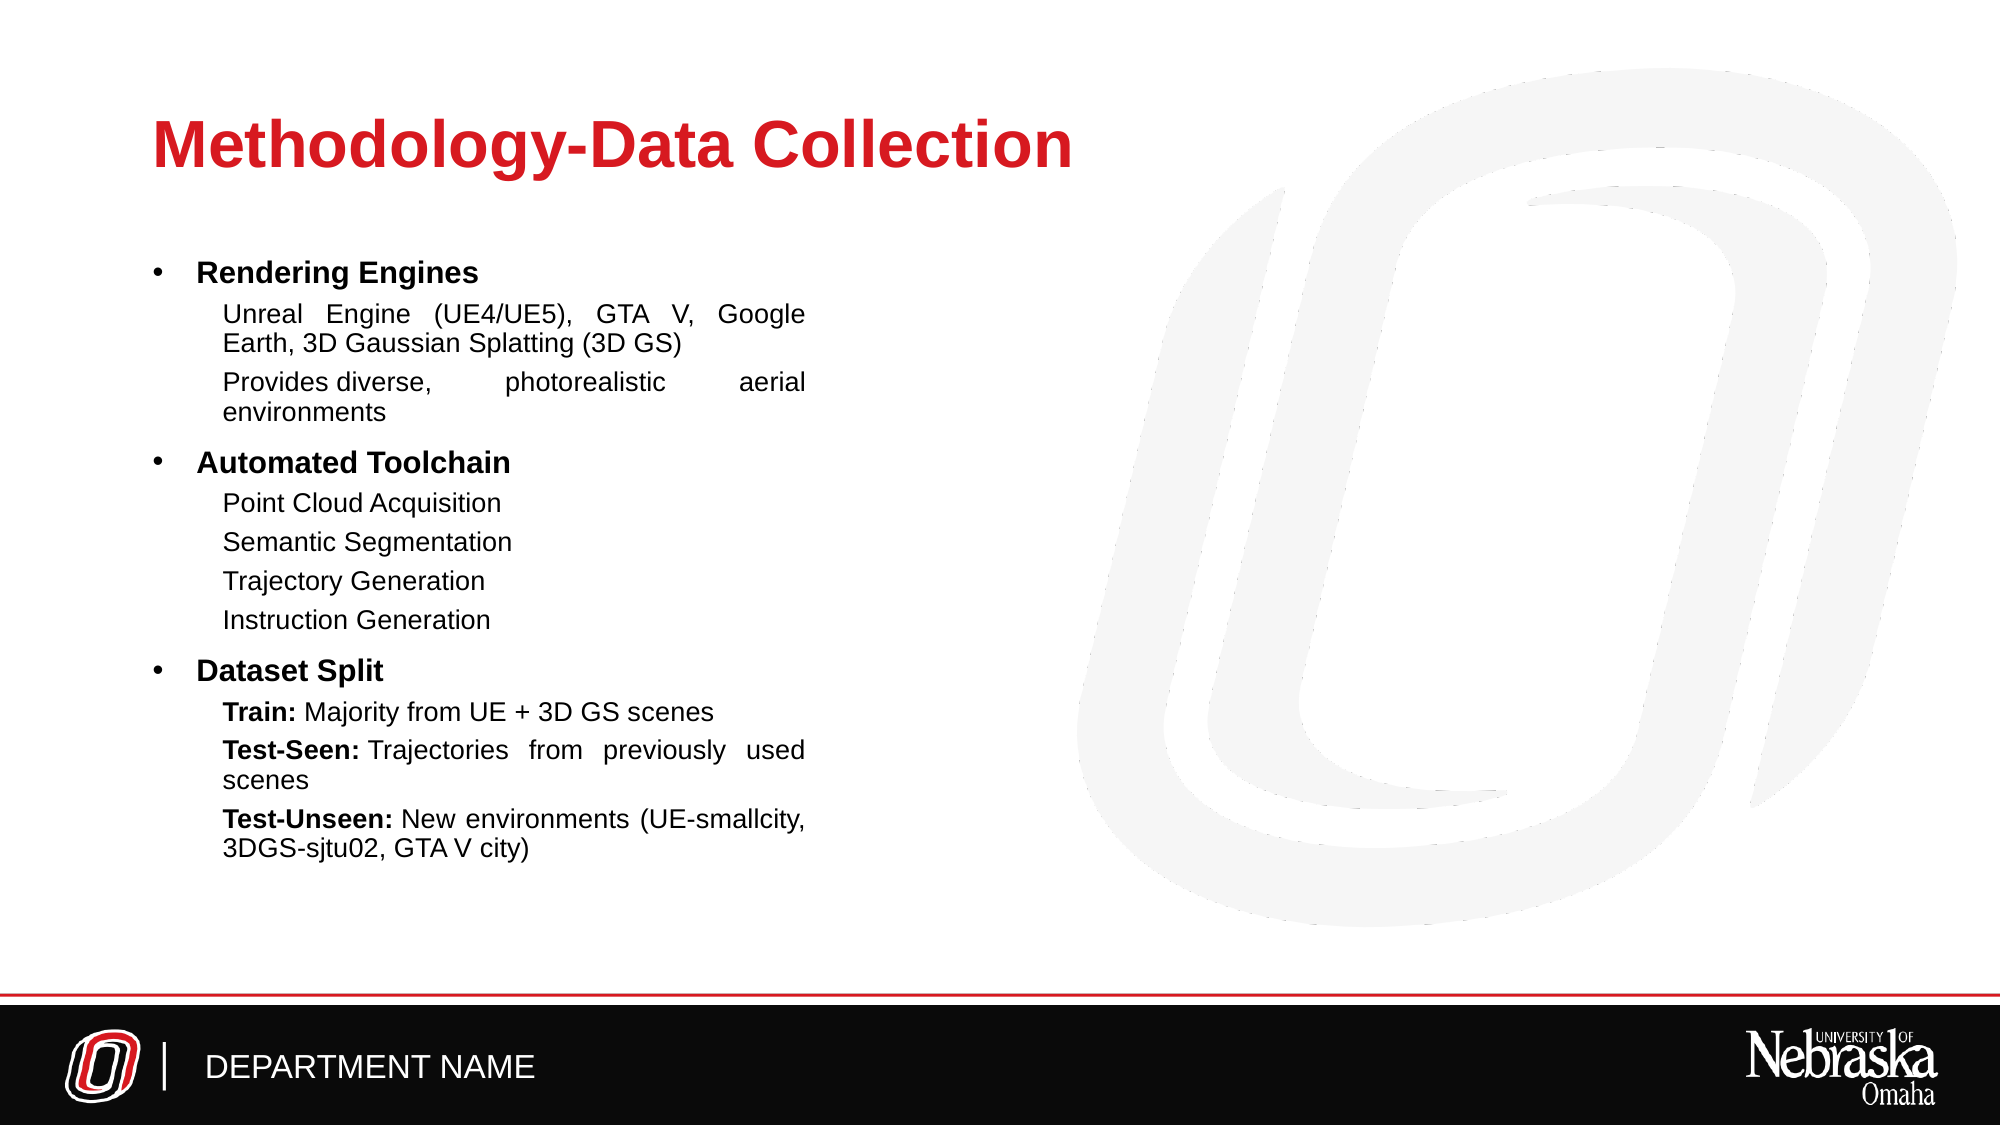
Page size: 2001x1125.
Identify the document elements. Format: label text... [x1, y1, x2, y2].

list Rendering Engines Unreal Engine (UE4/UE5), GTA V, Google Earth, 3D Gaussian Splatting (3D GS) Provides diverse, photorealistic aerial environments Automated Toolchain Point Cloud Acquisition Semantic Segmentation Trajectory Generation Instruction Generation Dataset Split Train: Majority from UE + 3D GS scenes Test-Seen: Trajectories from previously used scenes Test-Unseen: New environments (UE-smallcity, 3DGS-sjtu02, GTA V city) [137, 249, 821, 876]
footer DEPARTMENT NAME [189, 1035, 1672, 1096]
title Methodology-Data Collection [137, 60, 1298, 190]
